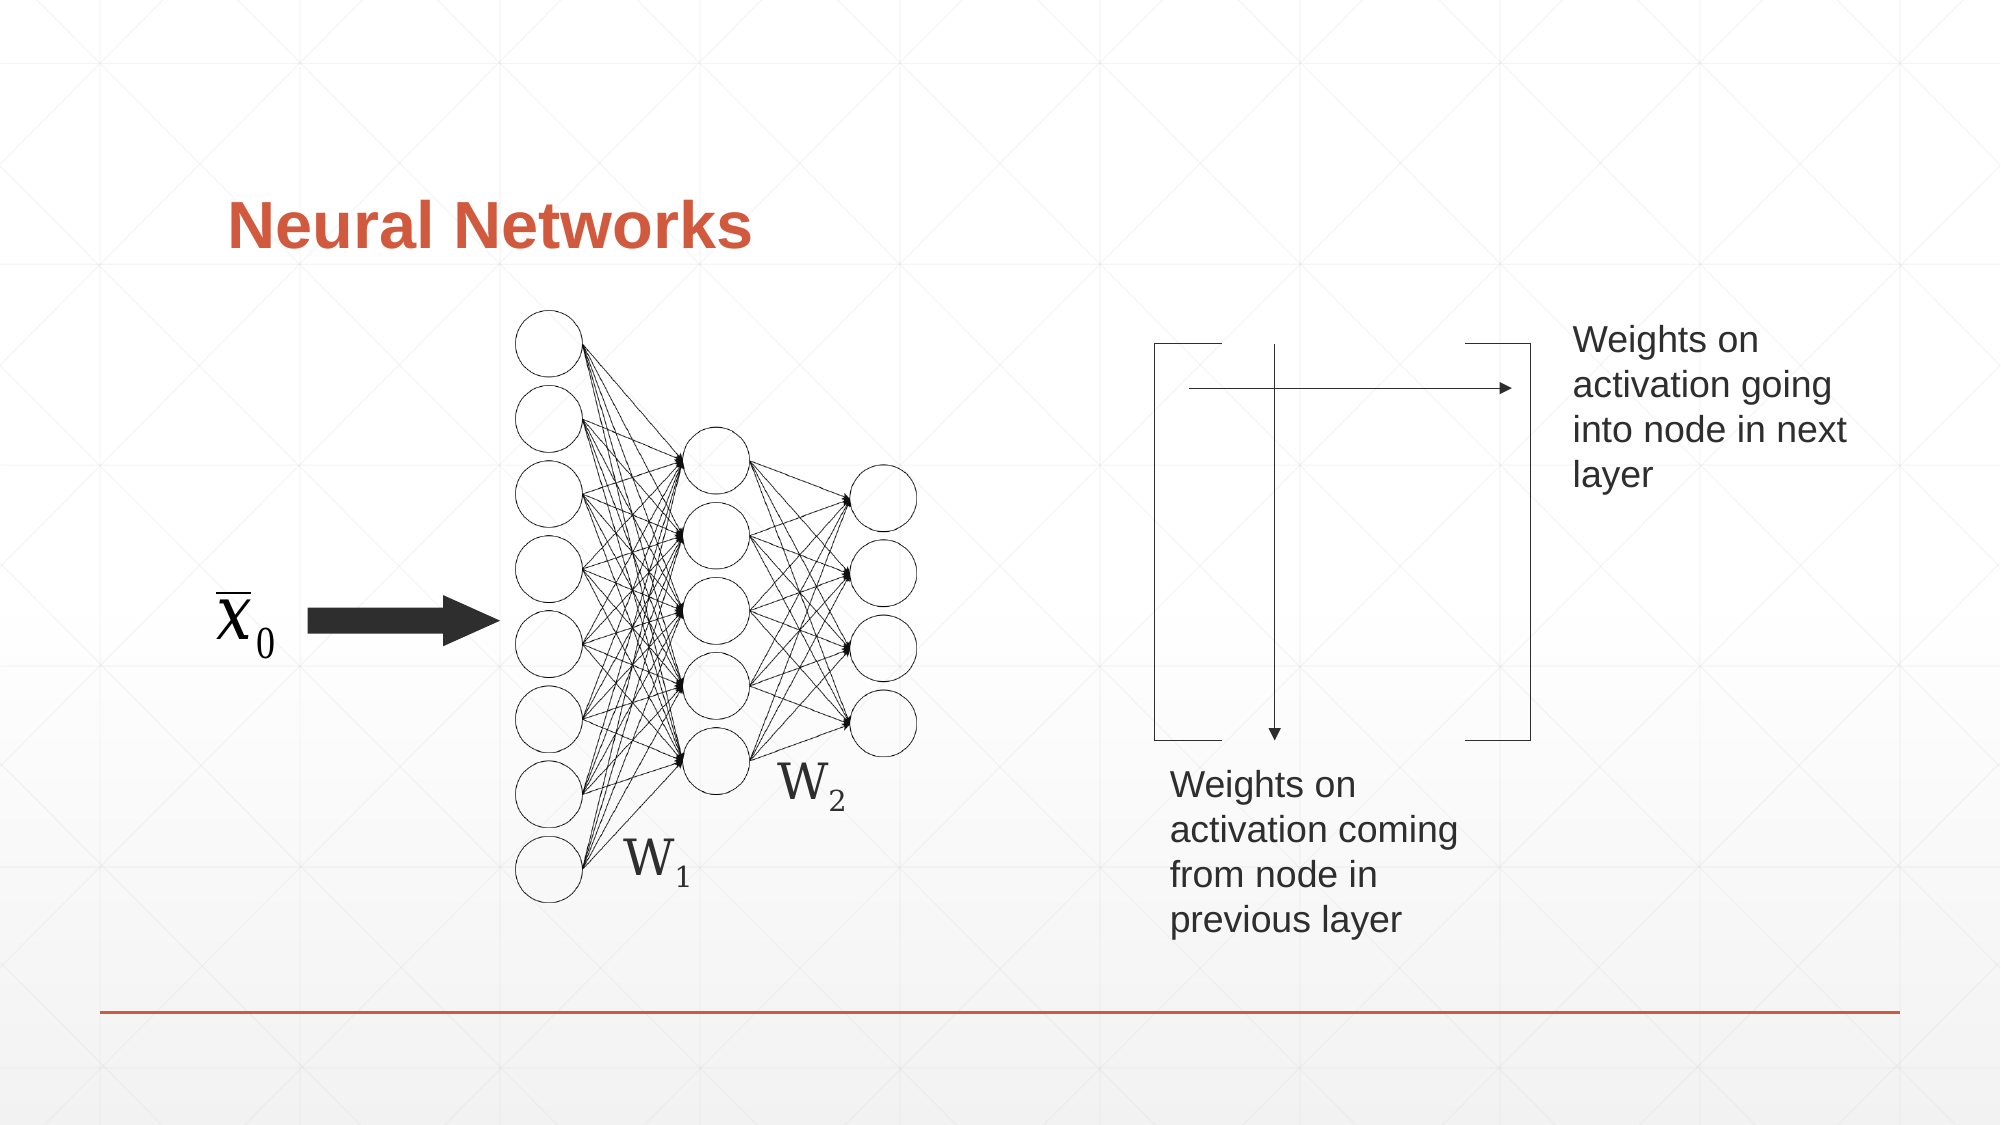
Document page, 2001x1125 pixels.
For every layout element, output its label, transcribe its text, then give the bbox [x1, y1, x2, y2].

text_box Weights on activation going into node in next layer [1557, 308, 1884, 503]
text_box [1154, 343, 1223, 741]
picture [513, 308, 917, 903]
text_box [1464, 343, 1531, 741]
text_box [307, 595, 501, 647]
title Neural Networks [212, 82, 1788, 271]
text_box Weights on activation coming from node in previous layer [1154, 753, 1481, 948]
